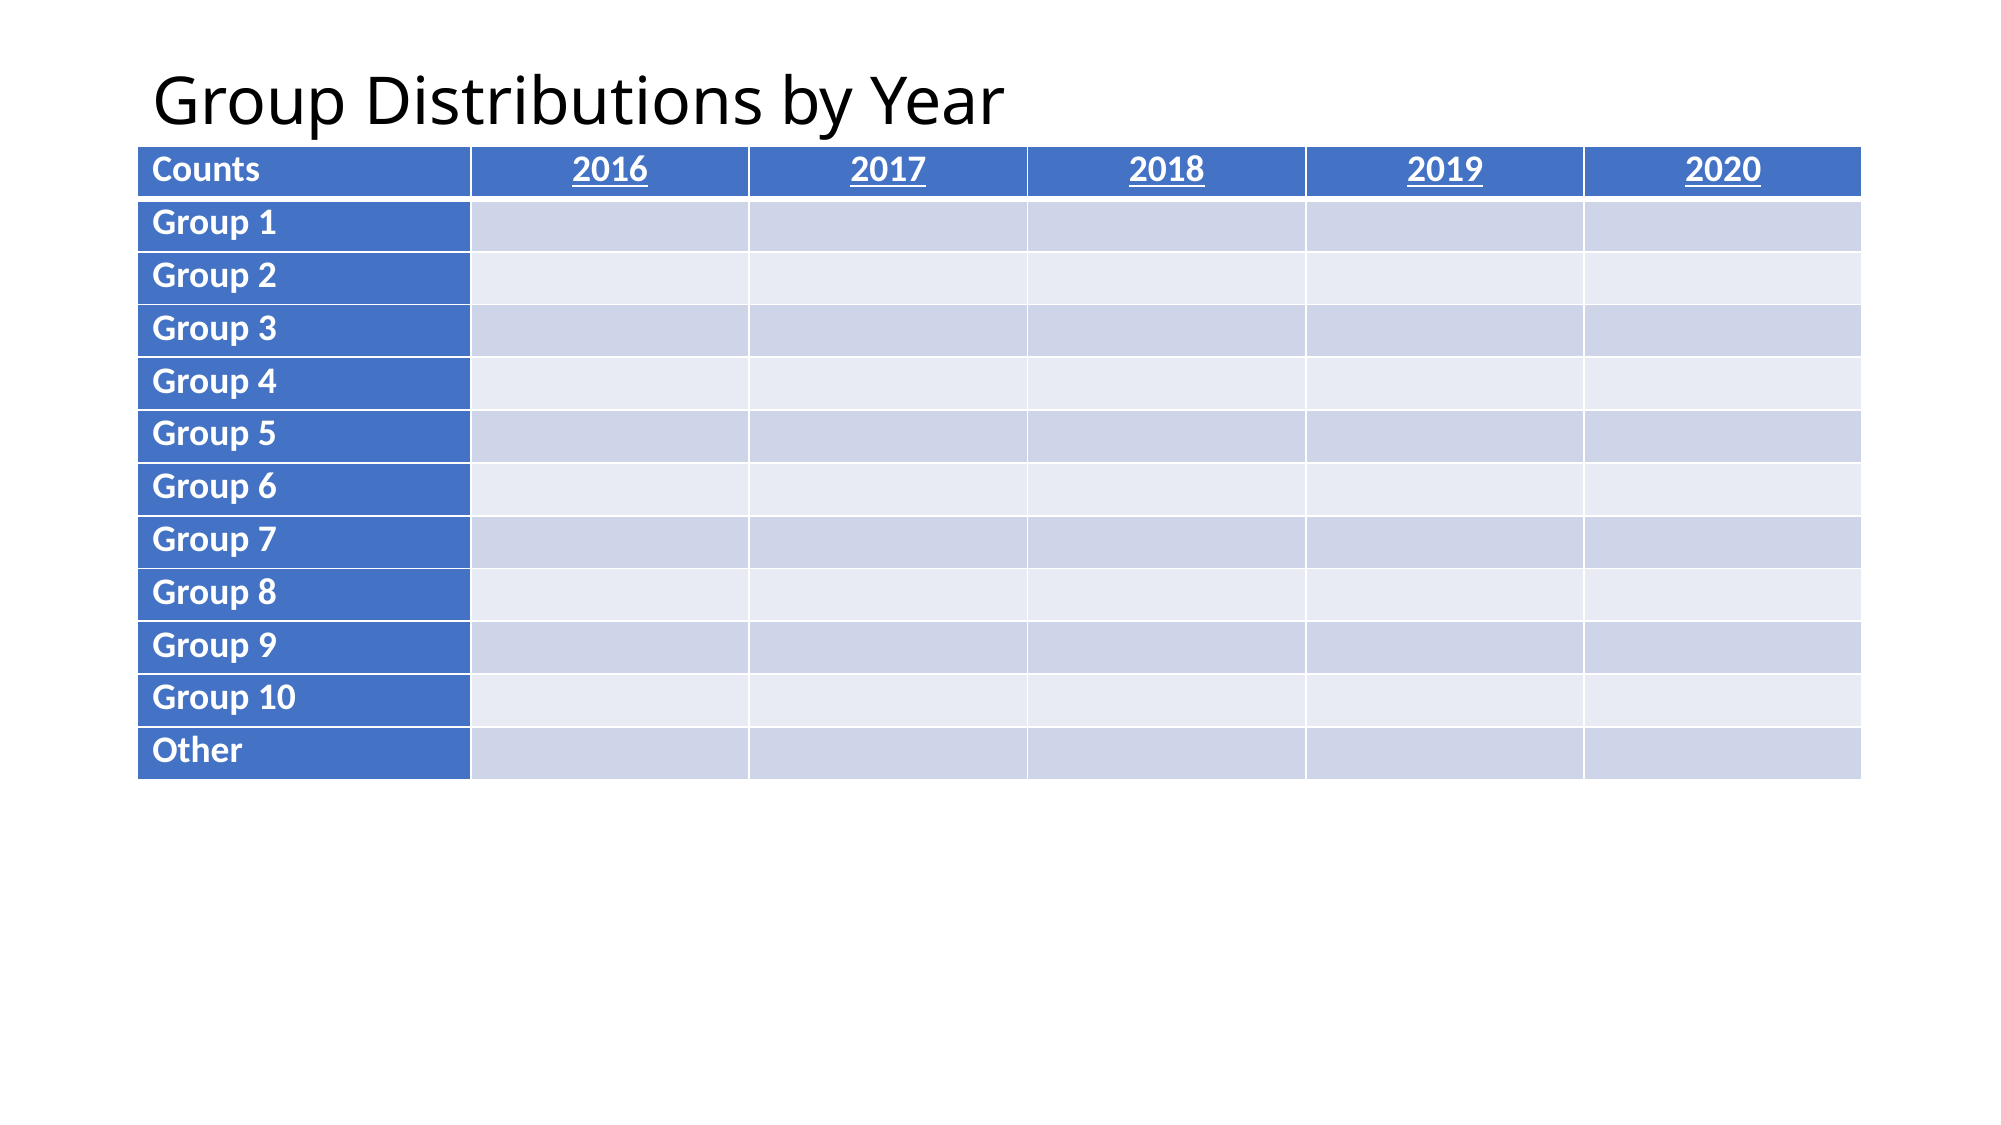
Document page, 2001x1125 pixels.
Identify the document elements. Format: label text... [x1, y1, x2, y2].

table_cell [1028, 411, 1305, 462]
table_cell [1307, 358, 1583, 409]
table_cell [750, 358, 1027, 409]
table_cell [750, 305, 1027, 356]
table_header 2017 [750, 147, 1027, 196]
table_cell Group 6 [138, 464, 470, 515]
table_cell [472, 202, 748, 251]
table_cell [750, 569, 1027, 620]
table_cell [1585, 202, 1861, 251]
title Group Distributions by Year [137, 59, 1863, 145]
table_cell Group 4 [138, 358, 470, 409]
table_cell [472, 517, 748, 568]
table_cell [750, 411, 1027, 462]
table_cell [1307, 517, 1583, 568]
table_cell [750, 202, 1027, 251]
table_cell Group 2 [138, 253, 470, 304]
table_cell [1028, 517, 1305, 568]
table_cell [1307, 411, 1583, 462]
table_cell [1028, 202, 1305, 251]
table_cell [1307, 464, 1583, 515]
table_header 2018 [1028, 147, 1305, 196]
table_cell [1307, 202, 1583, 251]
table_header Counts [138, 147, 470, 196]
table_cell [750, 464, 1027, 515]
table_cell [472, 253, 748, 304]
table_cell [1585, 622, 1861, 673]
table_cell [472, 622, 748, 673]
table_cell [472, 305, 748, 356]
table_cell [1028, 622, 1305, 673]
table_cell [1585, 569, 1861, 620]
table_cell Group 9 [138, 622, 470, 673]
table_header 2019 [1307, 147, 1583, 196]
table_cell Group 3 [138, 305, 470, 356]
table_cell [472, 464, 748, 515]
table_cell Group 10 [138, 675, 470, 726]
table_cell [1307, 728, 1583, 779]
table_cell Group 5 [138, 411, 470, 462]
table_cell [1307, 675, 1583, 726]
table_cell [1585, 728, 1861, 779]
table_cell [1028, 305, 1305, 356]
table_cell [472, 569, 748, 620]
table_cell [1585, 675, 1861, 726]
table_cell [472, 728, 748, 779]
table_cell [1585, 253, 1861, 304]
table_cell [1028, 569, 1305, 620]
table_cell [1307, 253, 1583, 304]
table_cell [1028, 728, 1305, 779]
table_header 2020 [1585, 147, 1861, 196]
table_cell [472, 358, 748, 409]
table_cell [1585, 411, 1861, 462]
table_cell Group 7 [138, 517, 470, 568]
table_cell [1585, 305, 1861, 356]
table_cell Group 1 [138, 202, 470, 251]
table_cell [1307, 622, 1583, 673]
table_cell Group 8 [138, 569, 470, 620]
table_header 2016 [472, 147, 748, 196]
table_cell [1028, 253, 1305, 304]
table_cell [750, 517, 1027, 568]
table_cell [750, 728, 1027, 779]
table_cell [1585, 464, 1861, 515]
table_cell [750, 675, 1027, 726]
table_cell [1028, 464, 1305, 515]
table_cell [1585, 358, 1861, 409]
table_cell [472, 675, 748, 726]
table_cell [750, 253, 1027, 304]
table_cell [1028, 358, 1305, 409]
table_cell [472, 411, 748, 462]
table_cell [1585, 517, 1861, 568]
table_cell [1307, 569, 1583, 620]
table_cell [750, 622, 1027, 673]
table_cell [1028, 675, 1305, 726]
table_cell Other [138, 728, 470, 779]
table_cell [1307, 305, 1583, 356]
